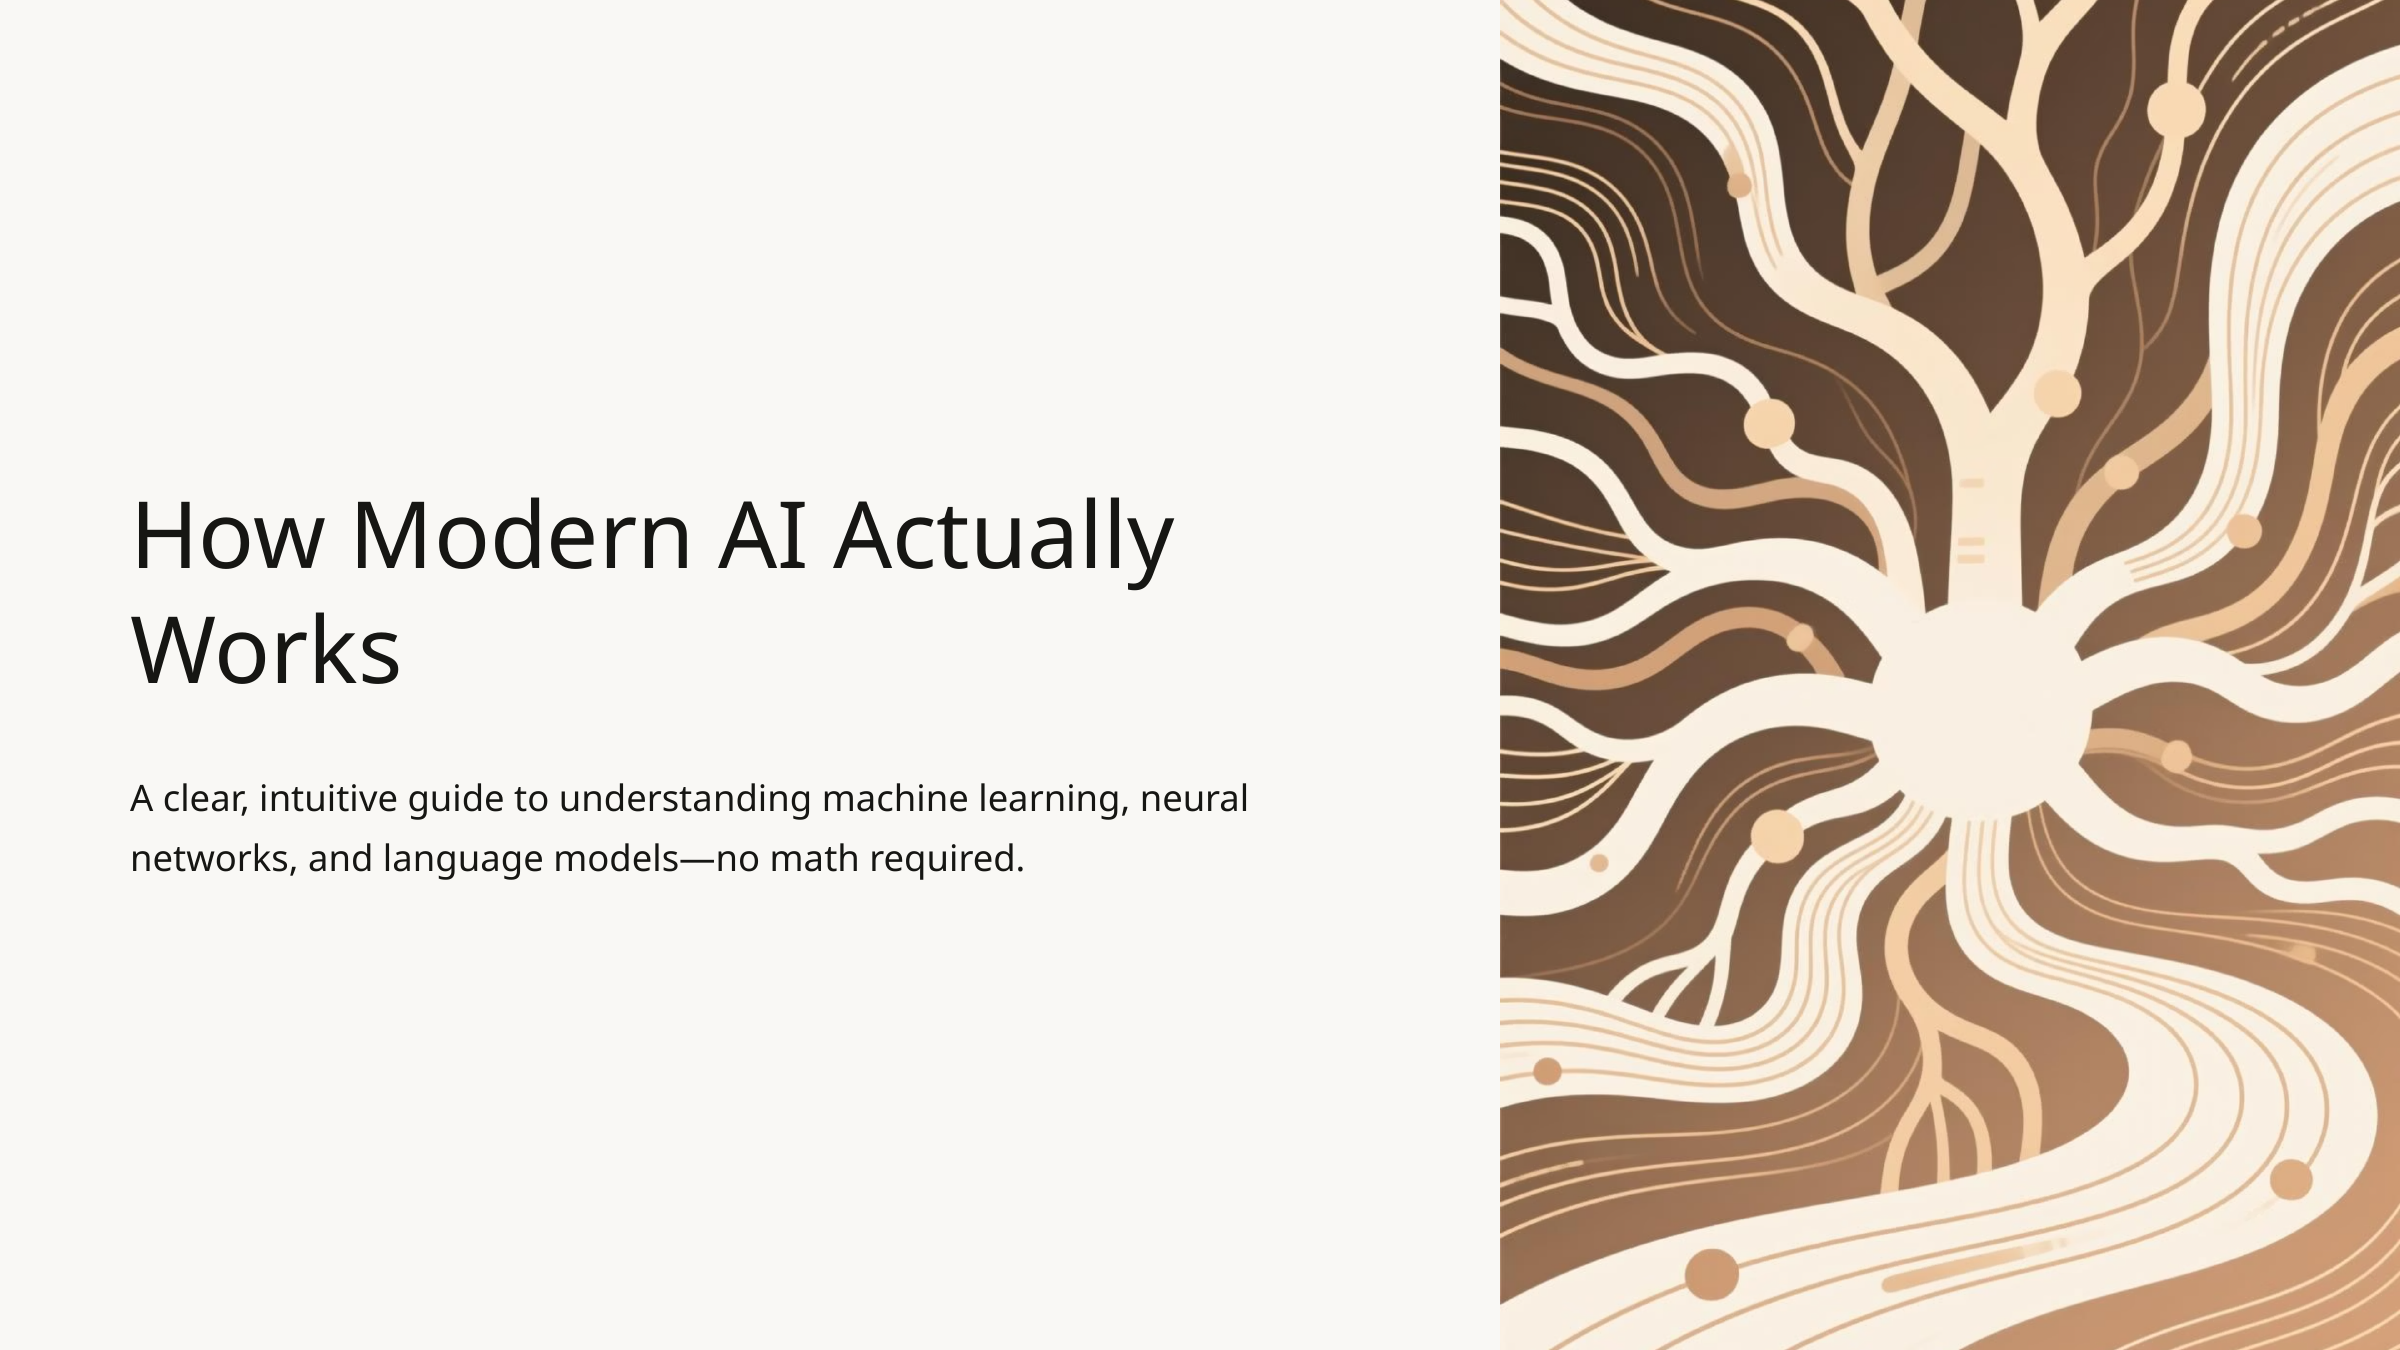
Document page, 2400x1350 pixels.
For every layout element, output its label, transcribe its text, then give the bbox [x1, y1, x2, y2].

text_box How Modern AI Actually Works [130, 471, 1370, 704]
picture [1499, 0, 2400, 1350]
text_box A clear, intuitive guide to understanding machine learning, neural networks, and language models—no math required. [130, 759, 1370, 879]
